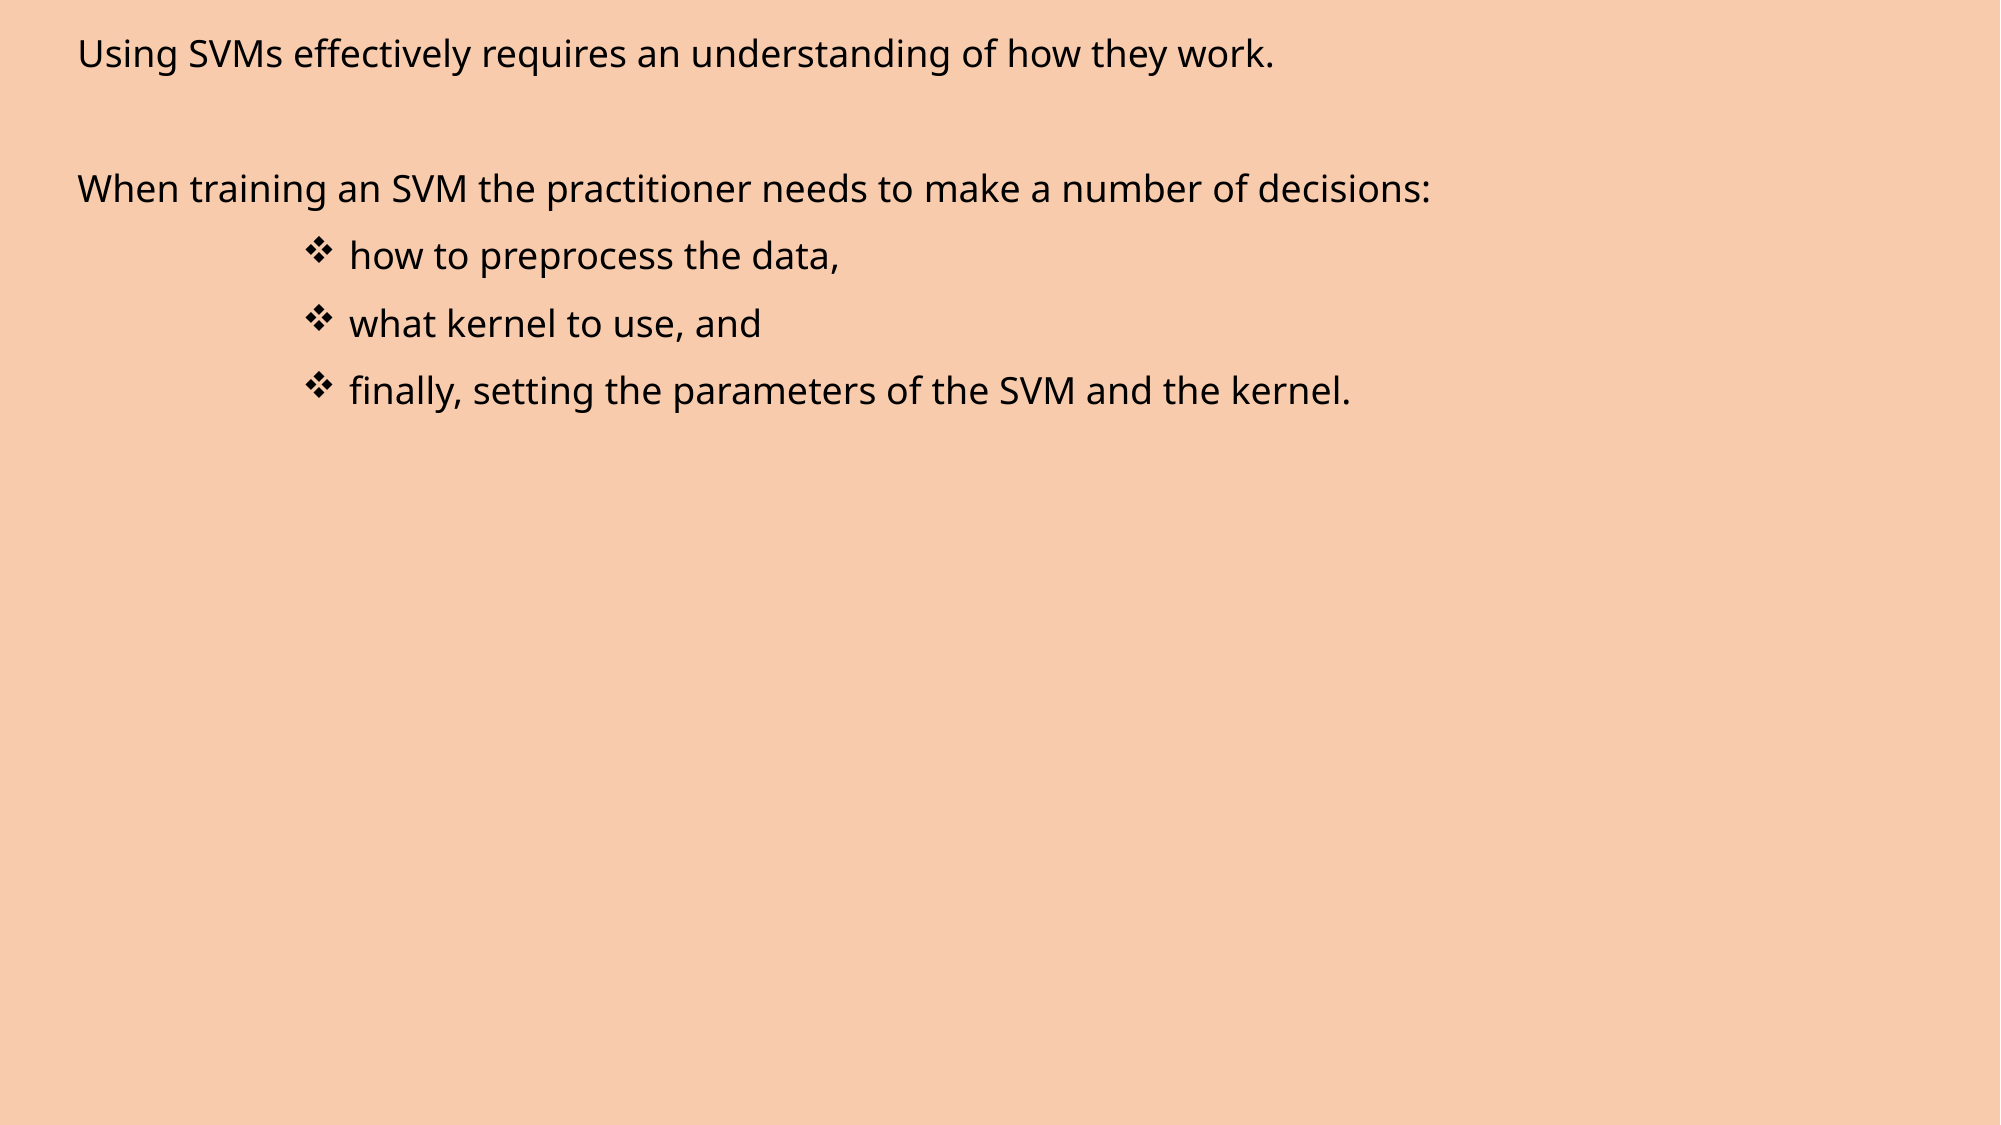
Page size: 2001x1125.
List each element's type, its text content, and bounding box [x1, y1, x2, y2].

text_box Using SVMs effectively requires an understanding of how they work. When training an SVM the practitioner needs to make a number of decisions: how to preprocess the data, what kernel to use, and finally, setting the parameters of the SVM and the kernel. [62, 0, 1811, 420]
